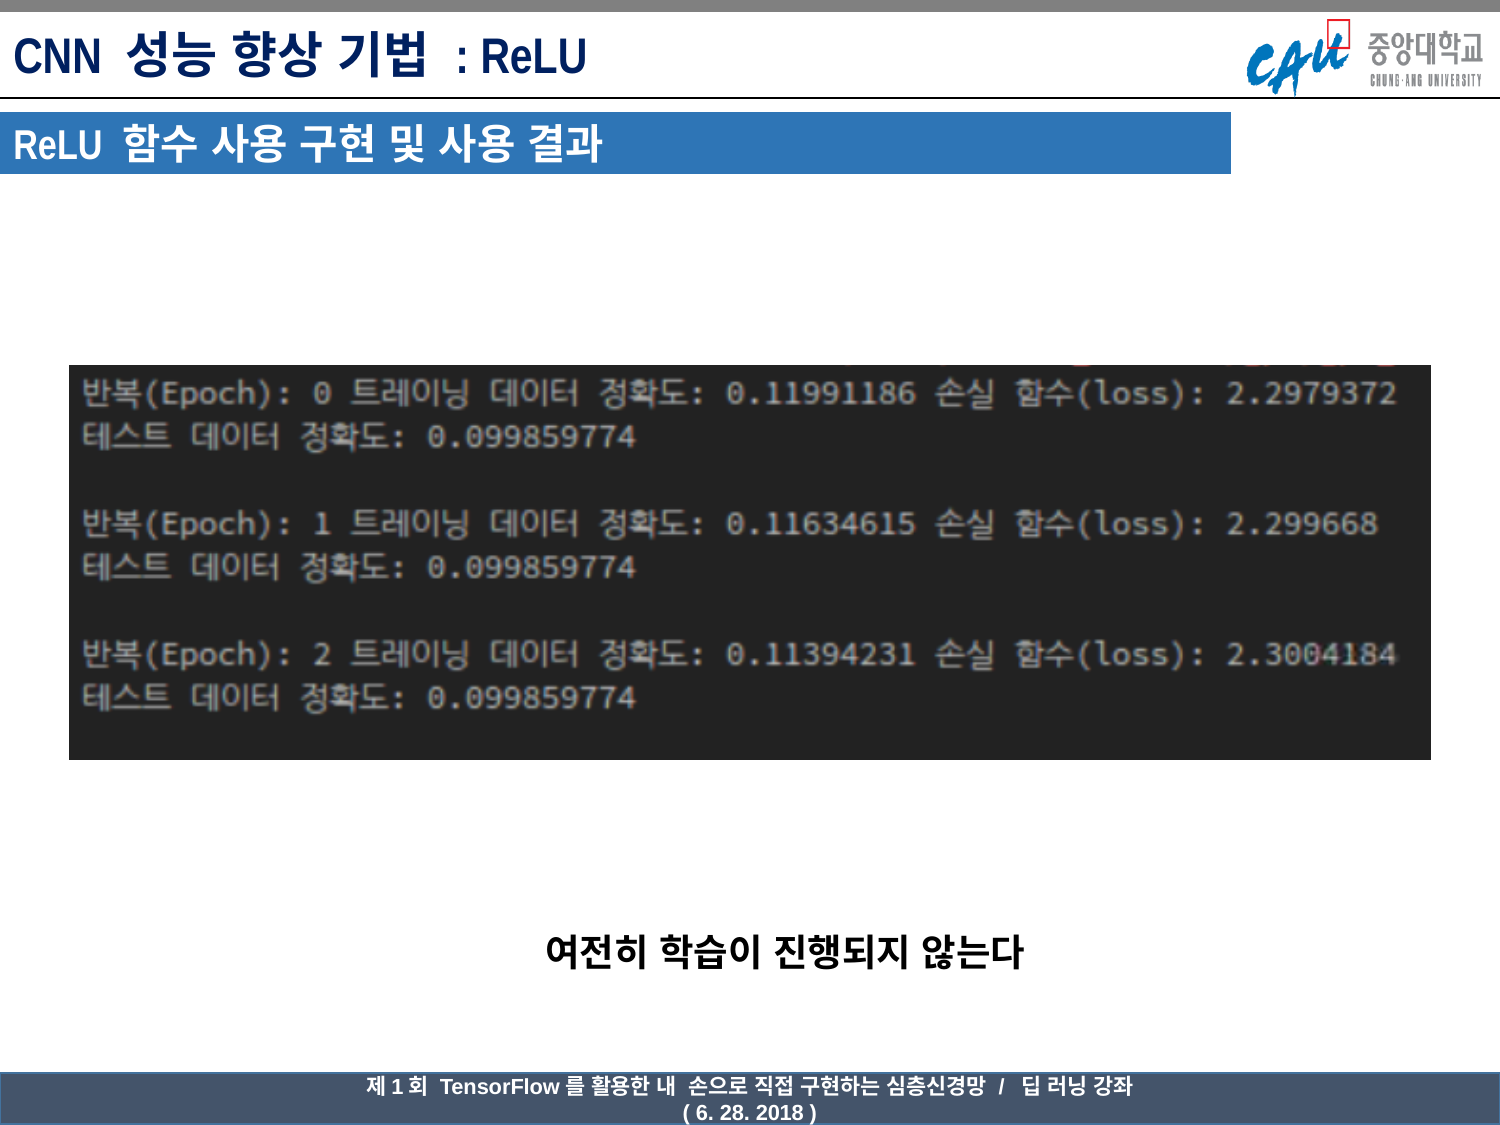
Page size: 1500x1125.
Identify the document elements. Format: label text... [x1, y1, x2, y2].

picture [69, 365, 1431, 760]
text_box ReLU 함수 사용 구현 및 사용 결과 [0, 112, 1231, 174]
text_box CNN 성능 향상 기법 : ReLU [0, 4, 1173, 103]
text_box 여전히 학습이 진행되지 않는다 [530, 921, 1041, 982]
picture [1227, 5, 1500, 110]
